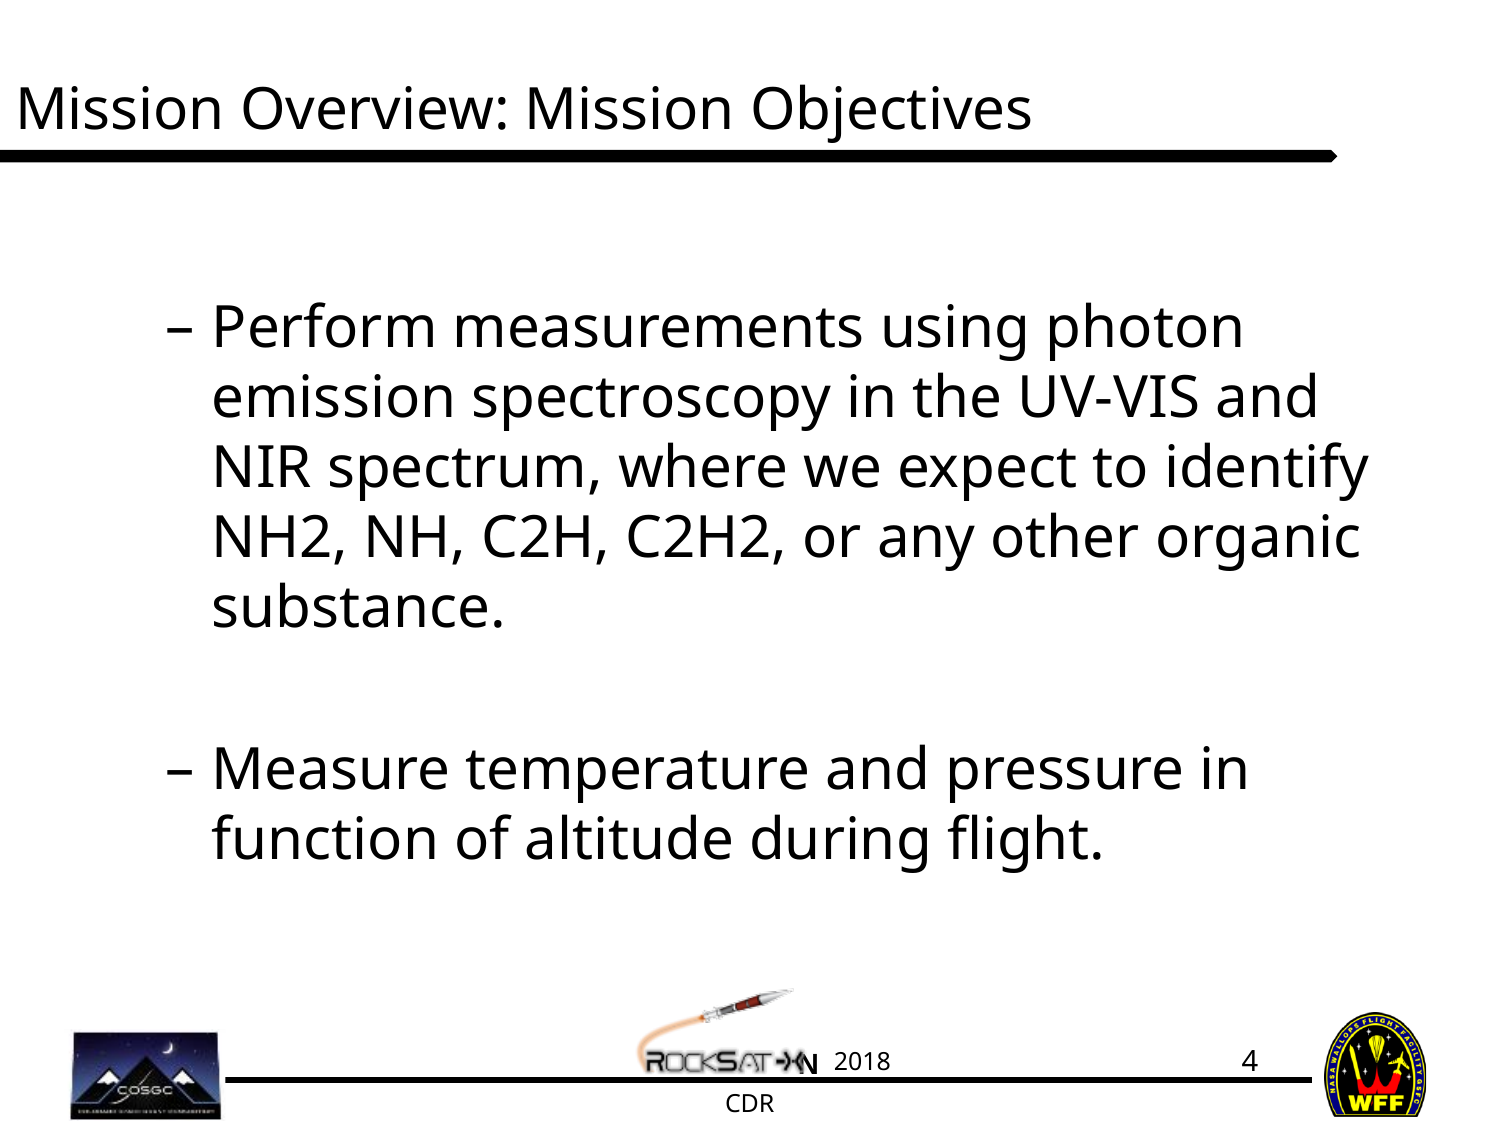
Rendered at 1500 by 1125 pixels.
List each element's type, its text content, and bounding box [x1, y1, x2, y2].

picture [622, 984, 827, 1075]
picture [1324, 1012, 1427, 1117]
picture [64, 1029, 226, 1121]
title Mission Overview: Mission Objectives [0, 12, 1350, 200]
list Perform measurements using photon emission spectroscopy in the UV-VIS and NIR spectrum, where we expect to identify NH2, NH, C2H, C2H2, or any other organic substance. Measure temperature and pressure in function of altitude during flight. [75, 206, 1425, 919]
slide_number 4 [1074, 1034, 1425, 1113]
